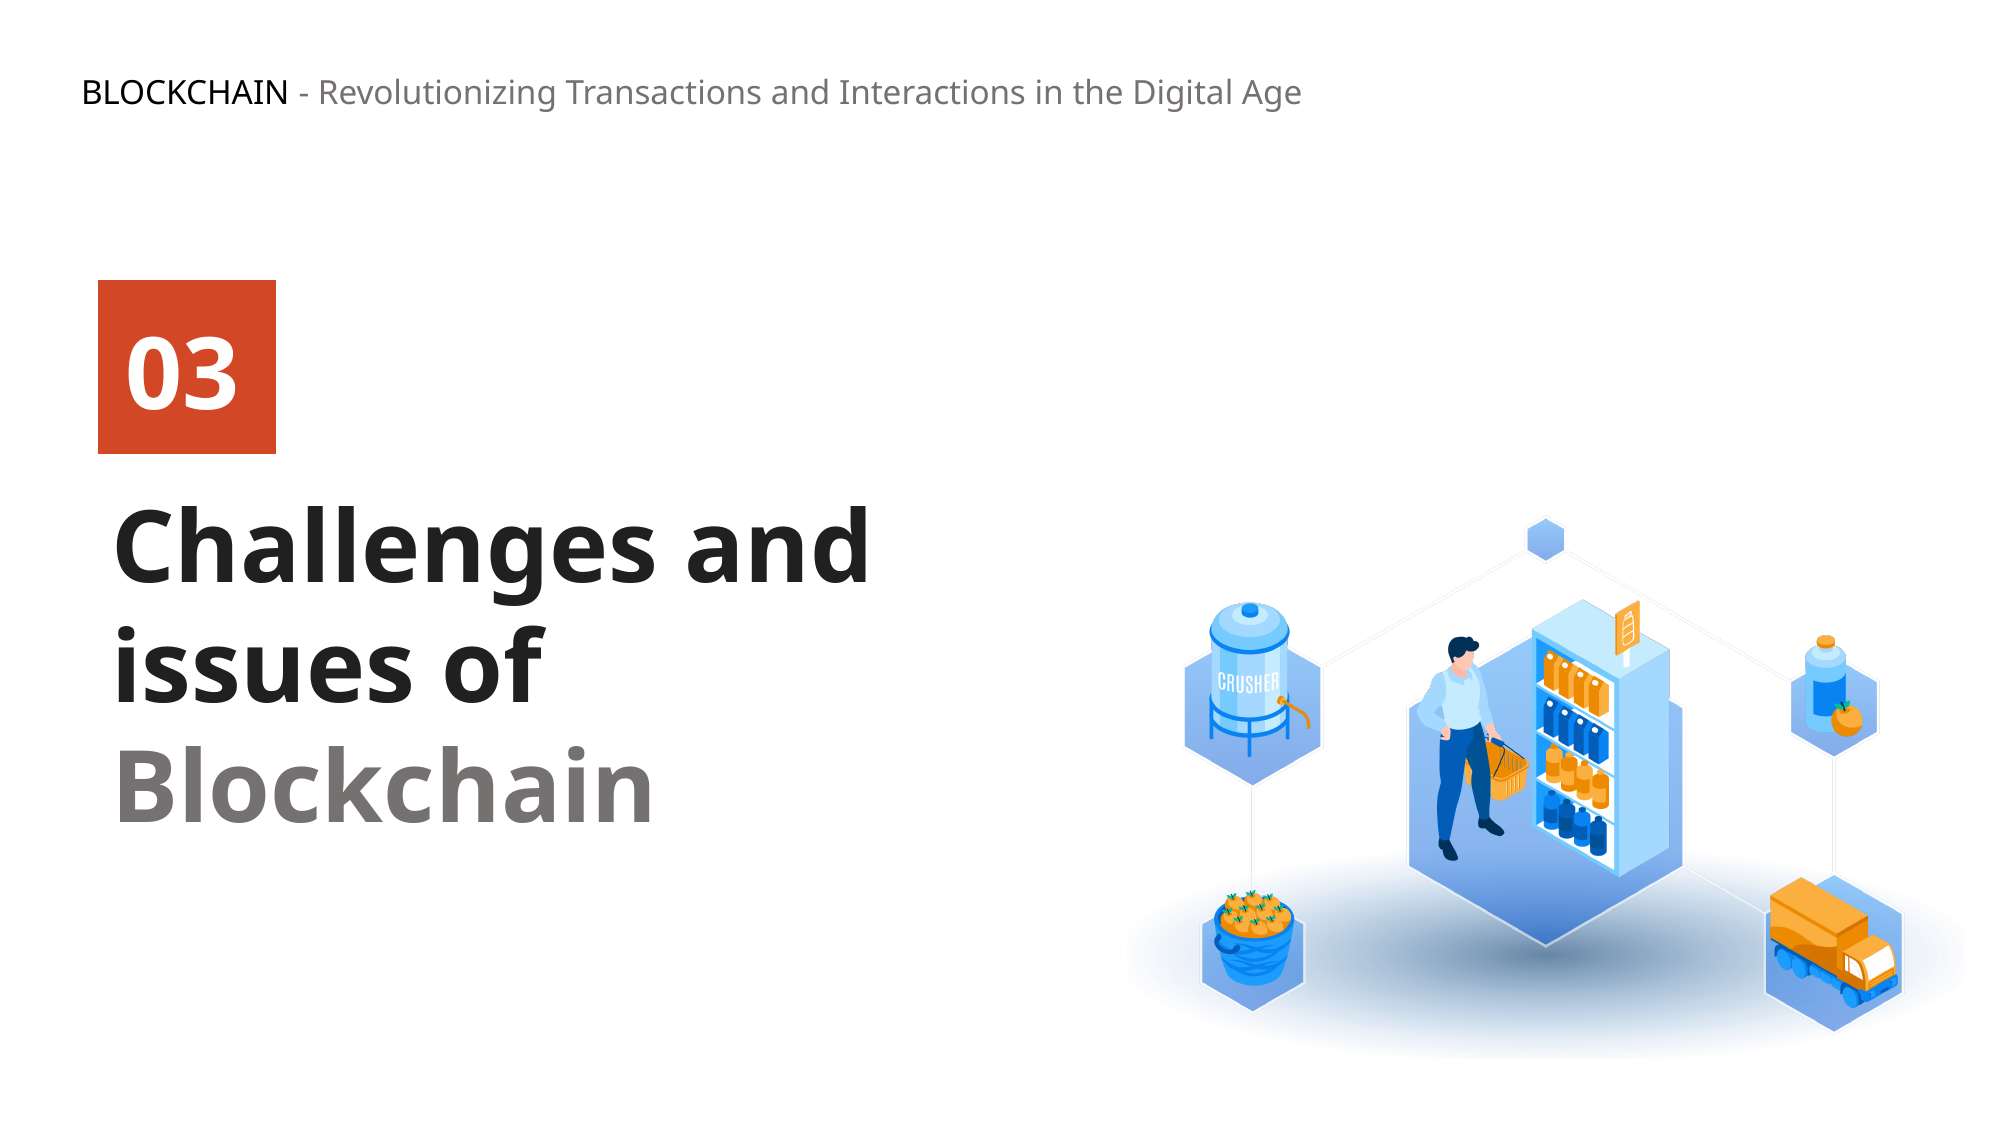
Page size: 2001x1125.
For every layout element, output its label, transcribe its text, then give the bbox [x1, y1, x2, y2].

text_box [517, 230, 1482, 895]
picture [1127, 482, 1965, 1059]
text_box Challenges and issues of Blockchain [95, 482, 517, 775]
text_box 03 [94, 276, 279, 457]
